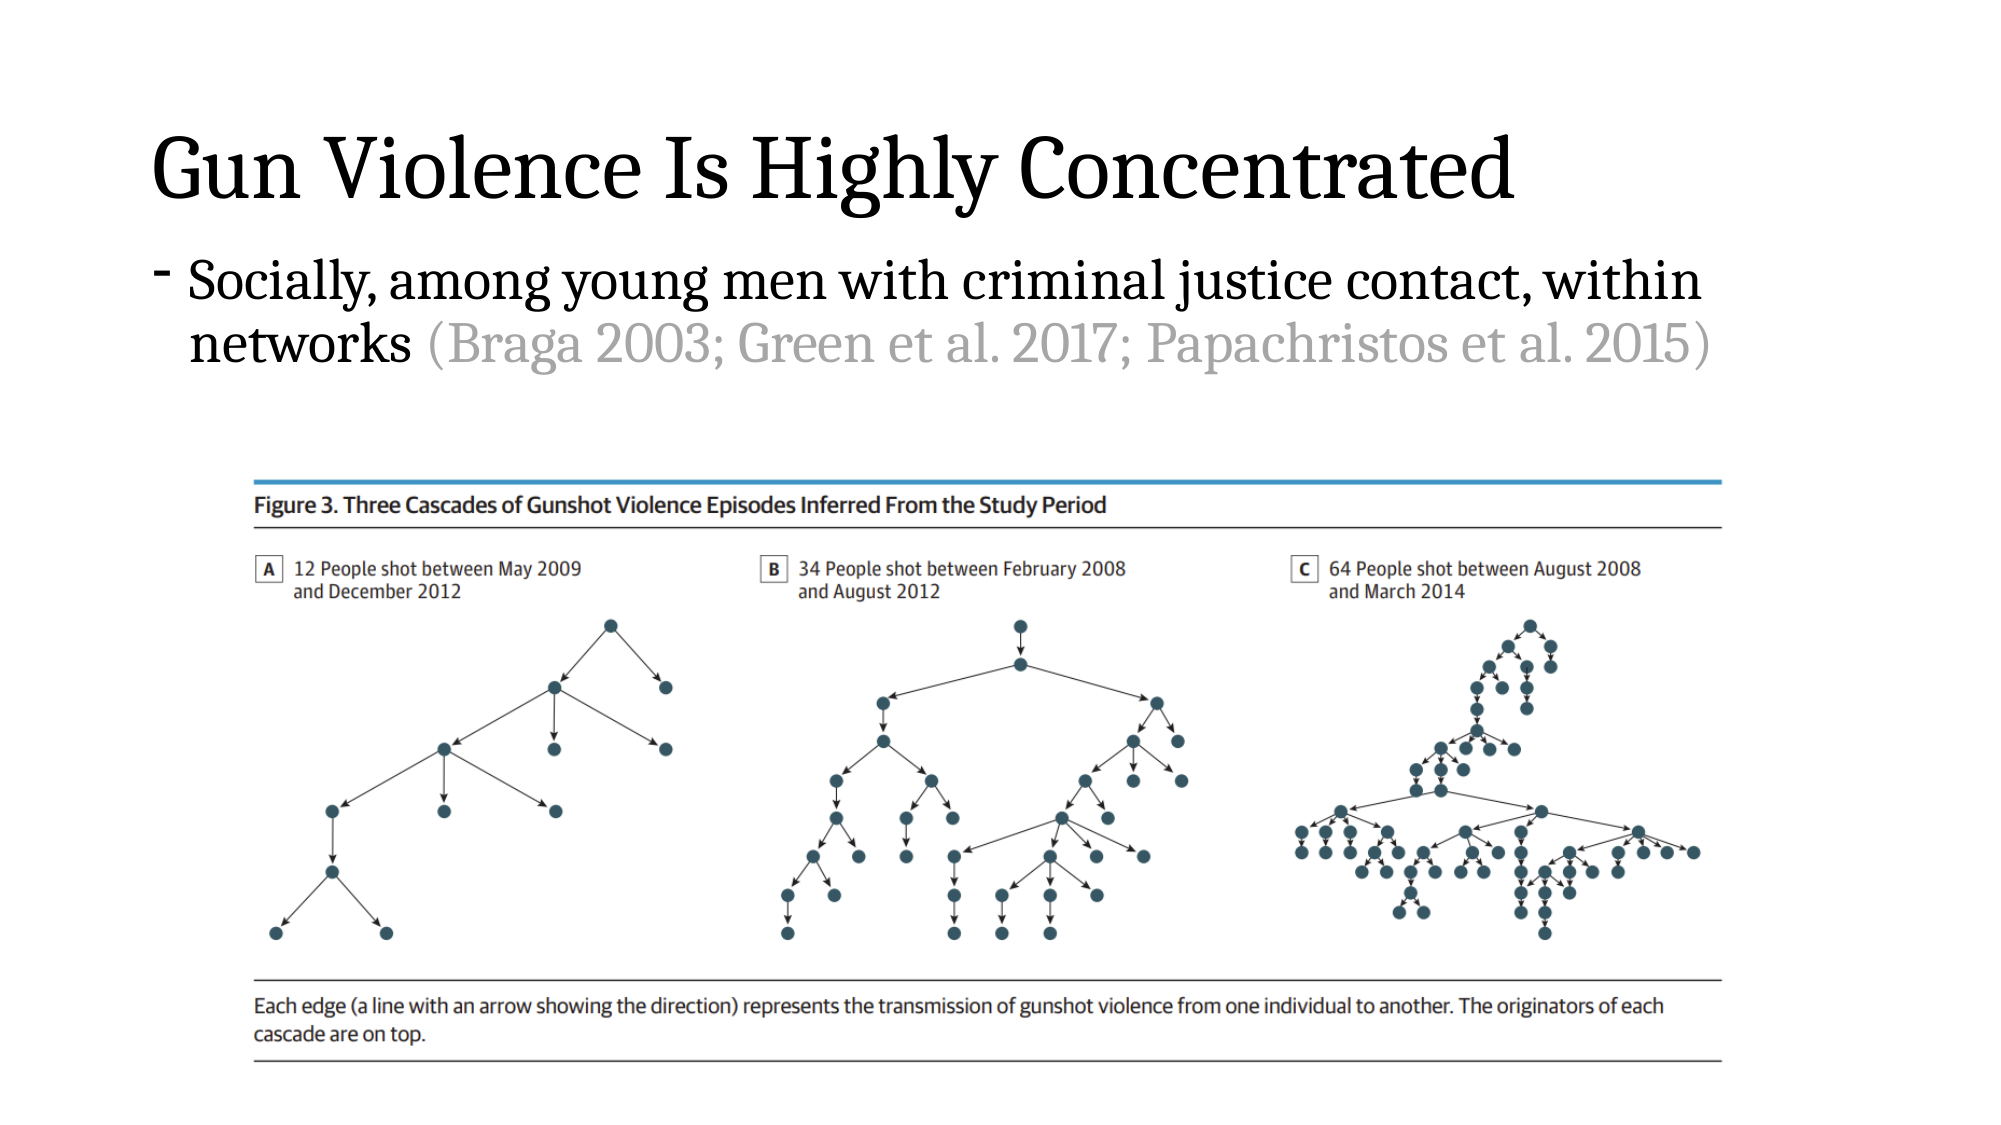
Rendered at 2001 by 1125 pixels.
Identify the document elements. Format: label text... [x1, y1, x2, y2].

list Socially, among young men with criminal justice contact, within networks (Braga 2003; Green et al. 2017; Papachristos et al. 2015) [137, 241, 1809, 481]
picture [223, 471, 1744, 1078]
title Gun Violence Is Highly Concentrated [137, 59, 1863, 278]
